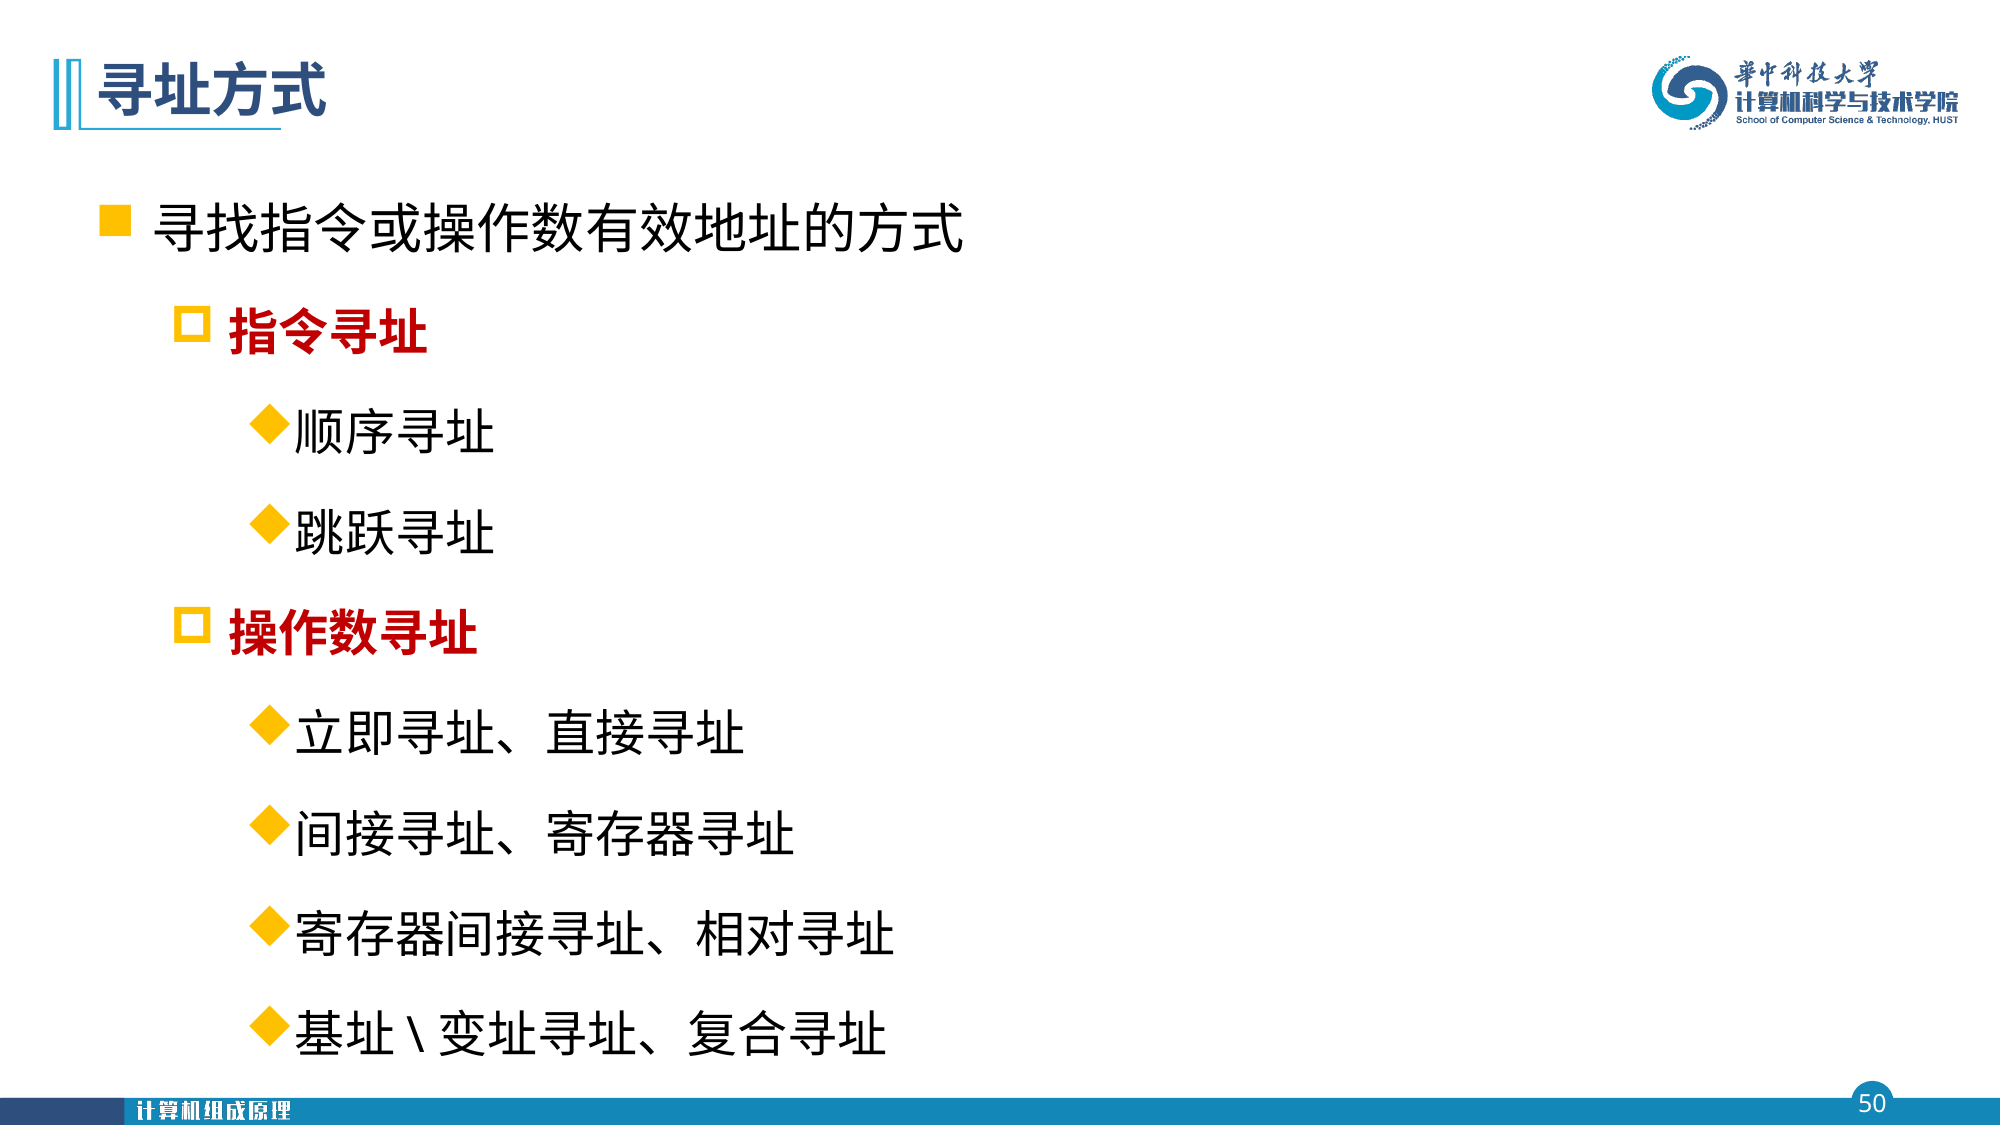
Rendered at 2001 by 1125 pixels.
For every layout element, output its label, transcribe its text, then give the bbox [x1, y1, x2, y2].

list 寻找指令或操作数有效地址的方式 指令寻址 顺序寻址 跳跃寻址 操作数寻址 立即寻址、直接寻址 间接寻址、寄存器寻址 寄存器间接寻址、相对寻址 基址\变址寻址、复合寻址 [80, 154, 1805, 1080]
picture [1805, 56, 1958, 130]
title 寻址方式 [80, 42, 1805, 144]
